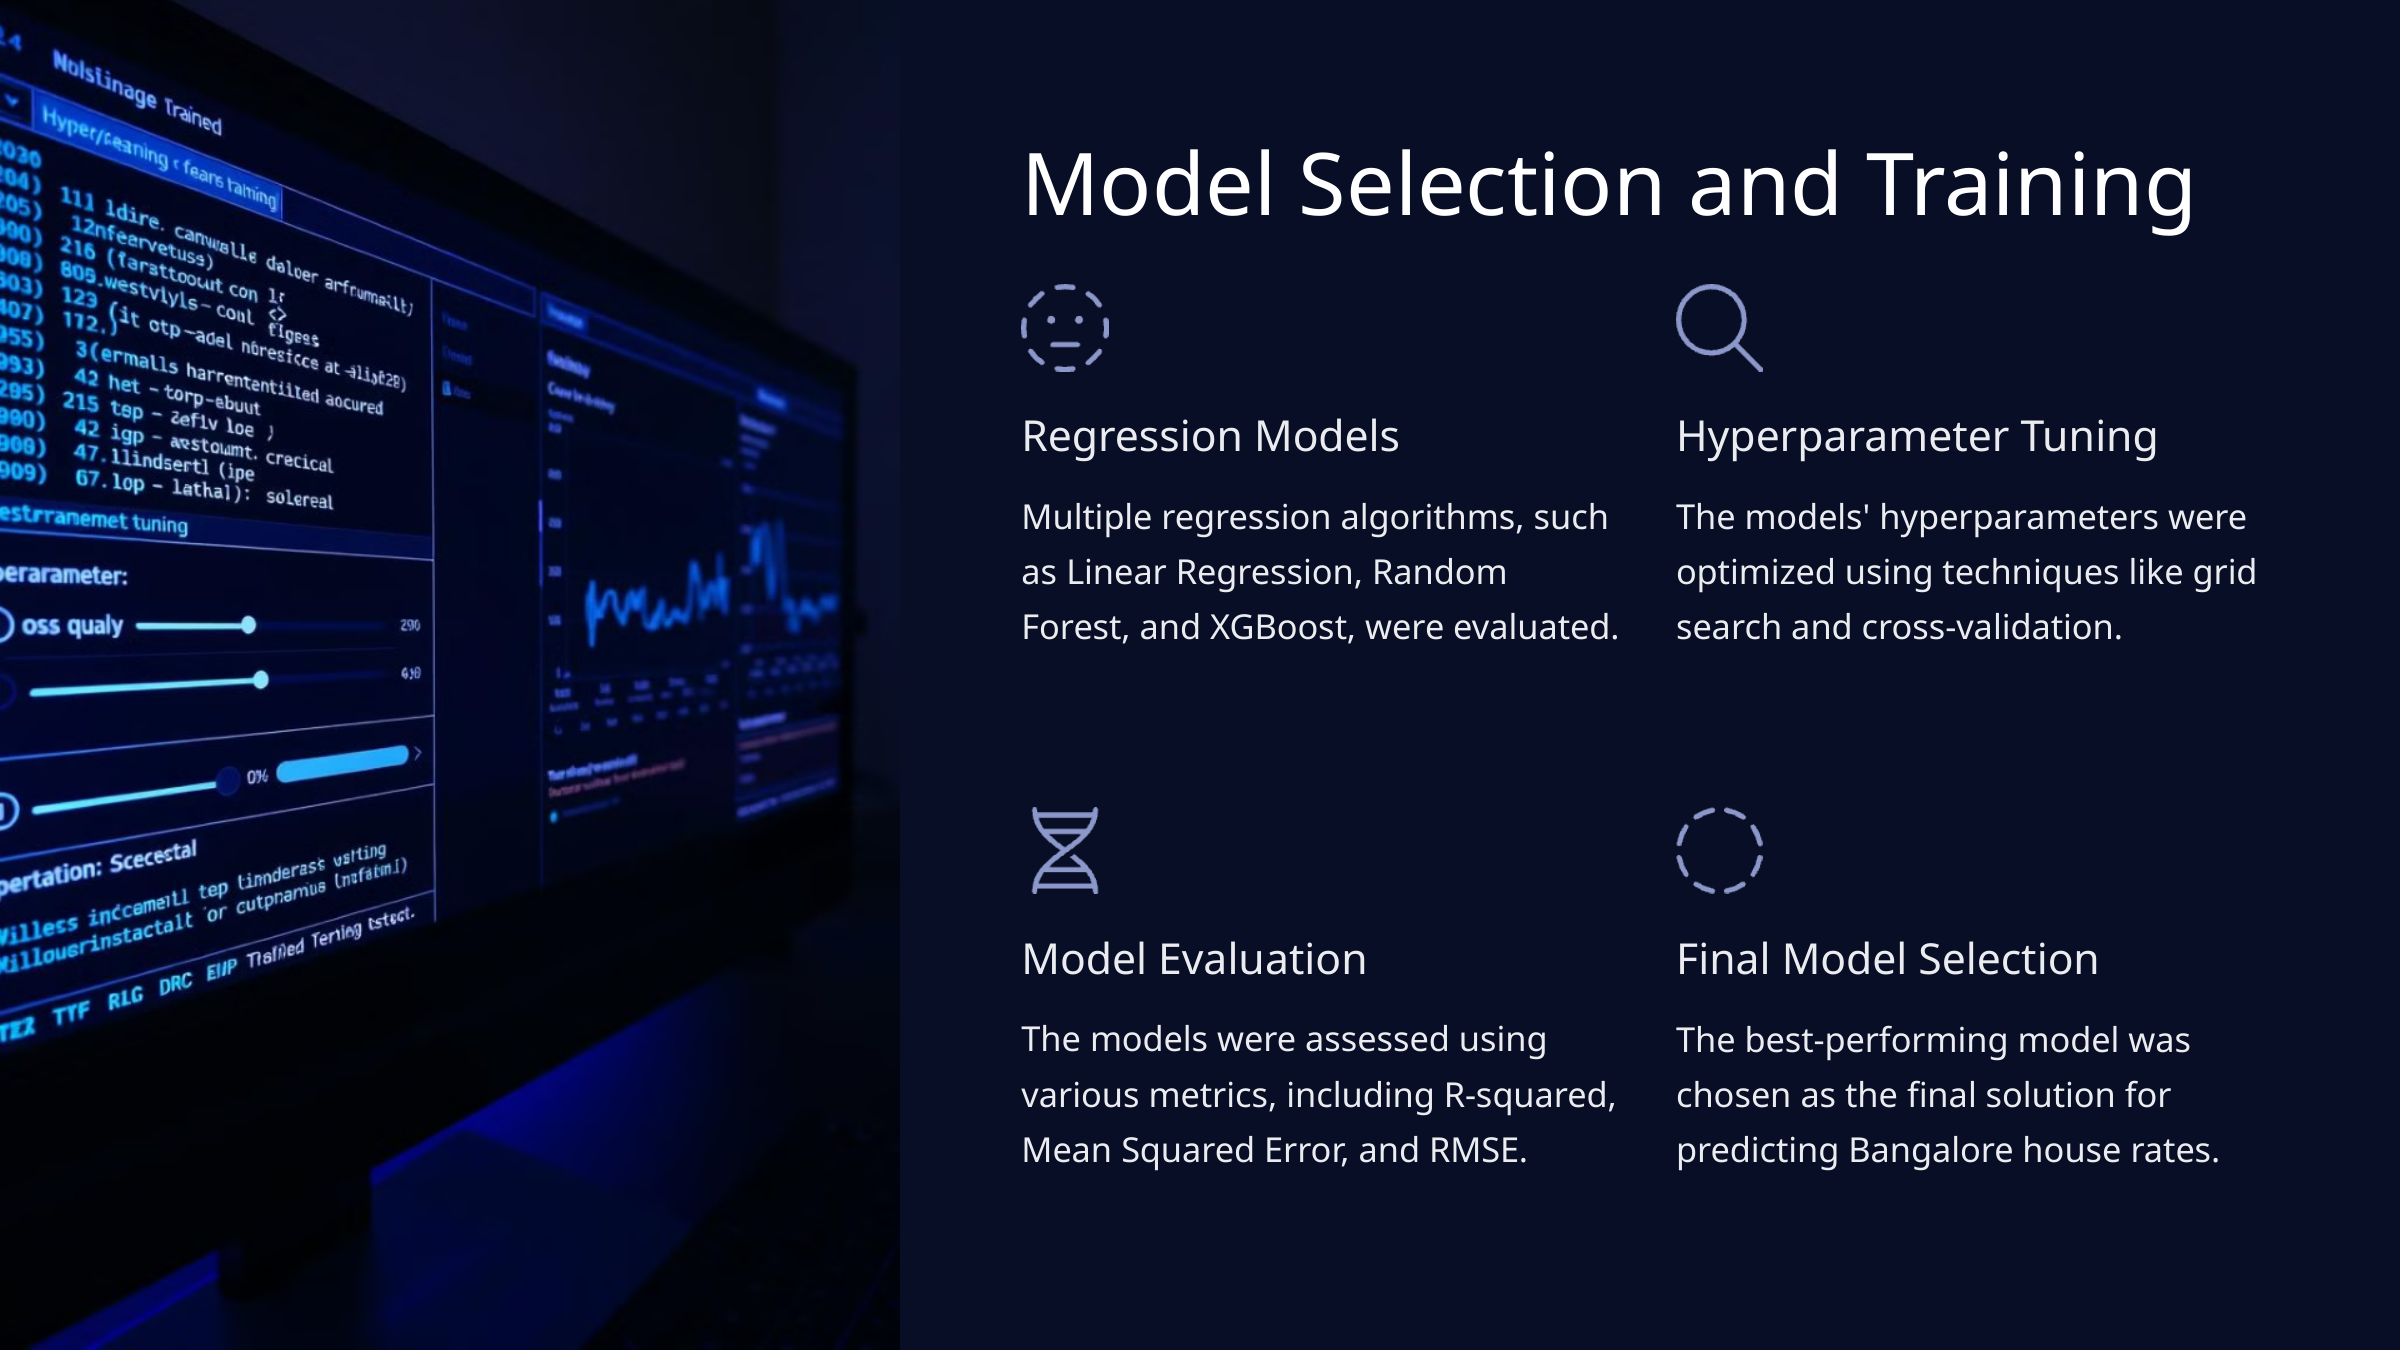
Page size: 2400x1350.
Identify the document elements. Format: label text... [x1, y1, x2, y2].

text_box Final Model Selection [1675, 928, 2118, 983]
text_box The best-performing model was chosen as the final solution for predicting Bangalore house rates. [1675, 1003, 2279, 1171]
text_box The models' hyperparameters were optimized using techniques like grid search and cross-validation. [1675, 481, 2279, 648]
picture [1675, 284, 1763, 372]
text_box Model Evaluation [1021, 928, 1456, 983]
picture [1675, 807, 1763, 894]
text_box The models were assessed using various metrics, including R-squared, Mean Squared Error, and RMSE. [1021, 1003, 1624, 1226]
text_box Hyperparameter Tuning [1675, 406, 2183, 461]
picture [0, 0, 900, 1350]
text_box Regression Models [1021, 406, 1456, 461]
text_box Multiple regression algorithms, such as Linear Regression, Random Forest, and XGBoost, were evaluated. [1021, 481, 1624, 704]
picture [1021, 284, 1109, 372]
picture [1021, 807, 1109, 894]
text_box Model Selection and Training [1021, 124, 2229, 233]
